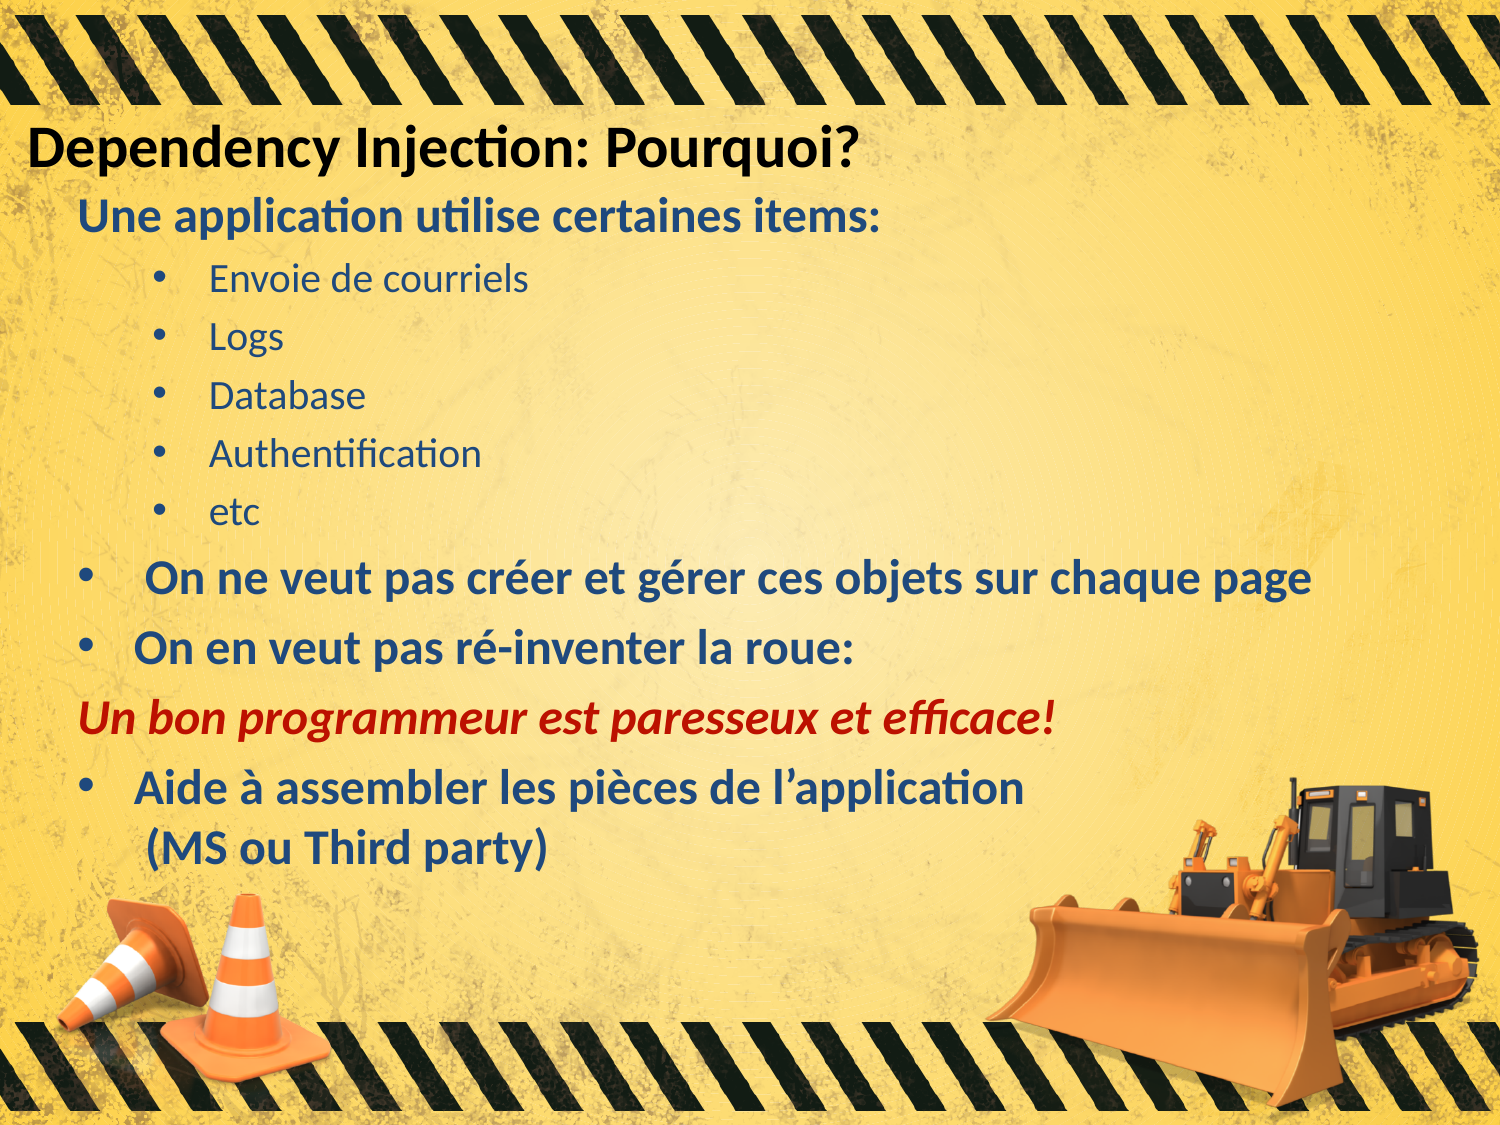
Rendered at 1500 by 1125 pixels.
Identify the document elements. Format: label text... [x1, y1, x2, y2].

subtitle Une application utilise certaines items: Envoie de courriels Logs Database Authentification etc On ne veut pas créer et gérer ces objets sur chaque page On en veut pas ré-inventer la roue: Un bon programmeur est paresseux et efficace! Aide à assembler les pièces de l’application (MS ou Third party) [62, 174, 1475, 1000]
picture [0, 0, 1500, 1125]
title Dependency Injection: Pourquoi? [12, 93, 1475, 194]
